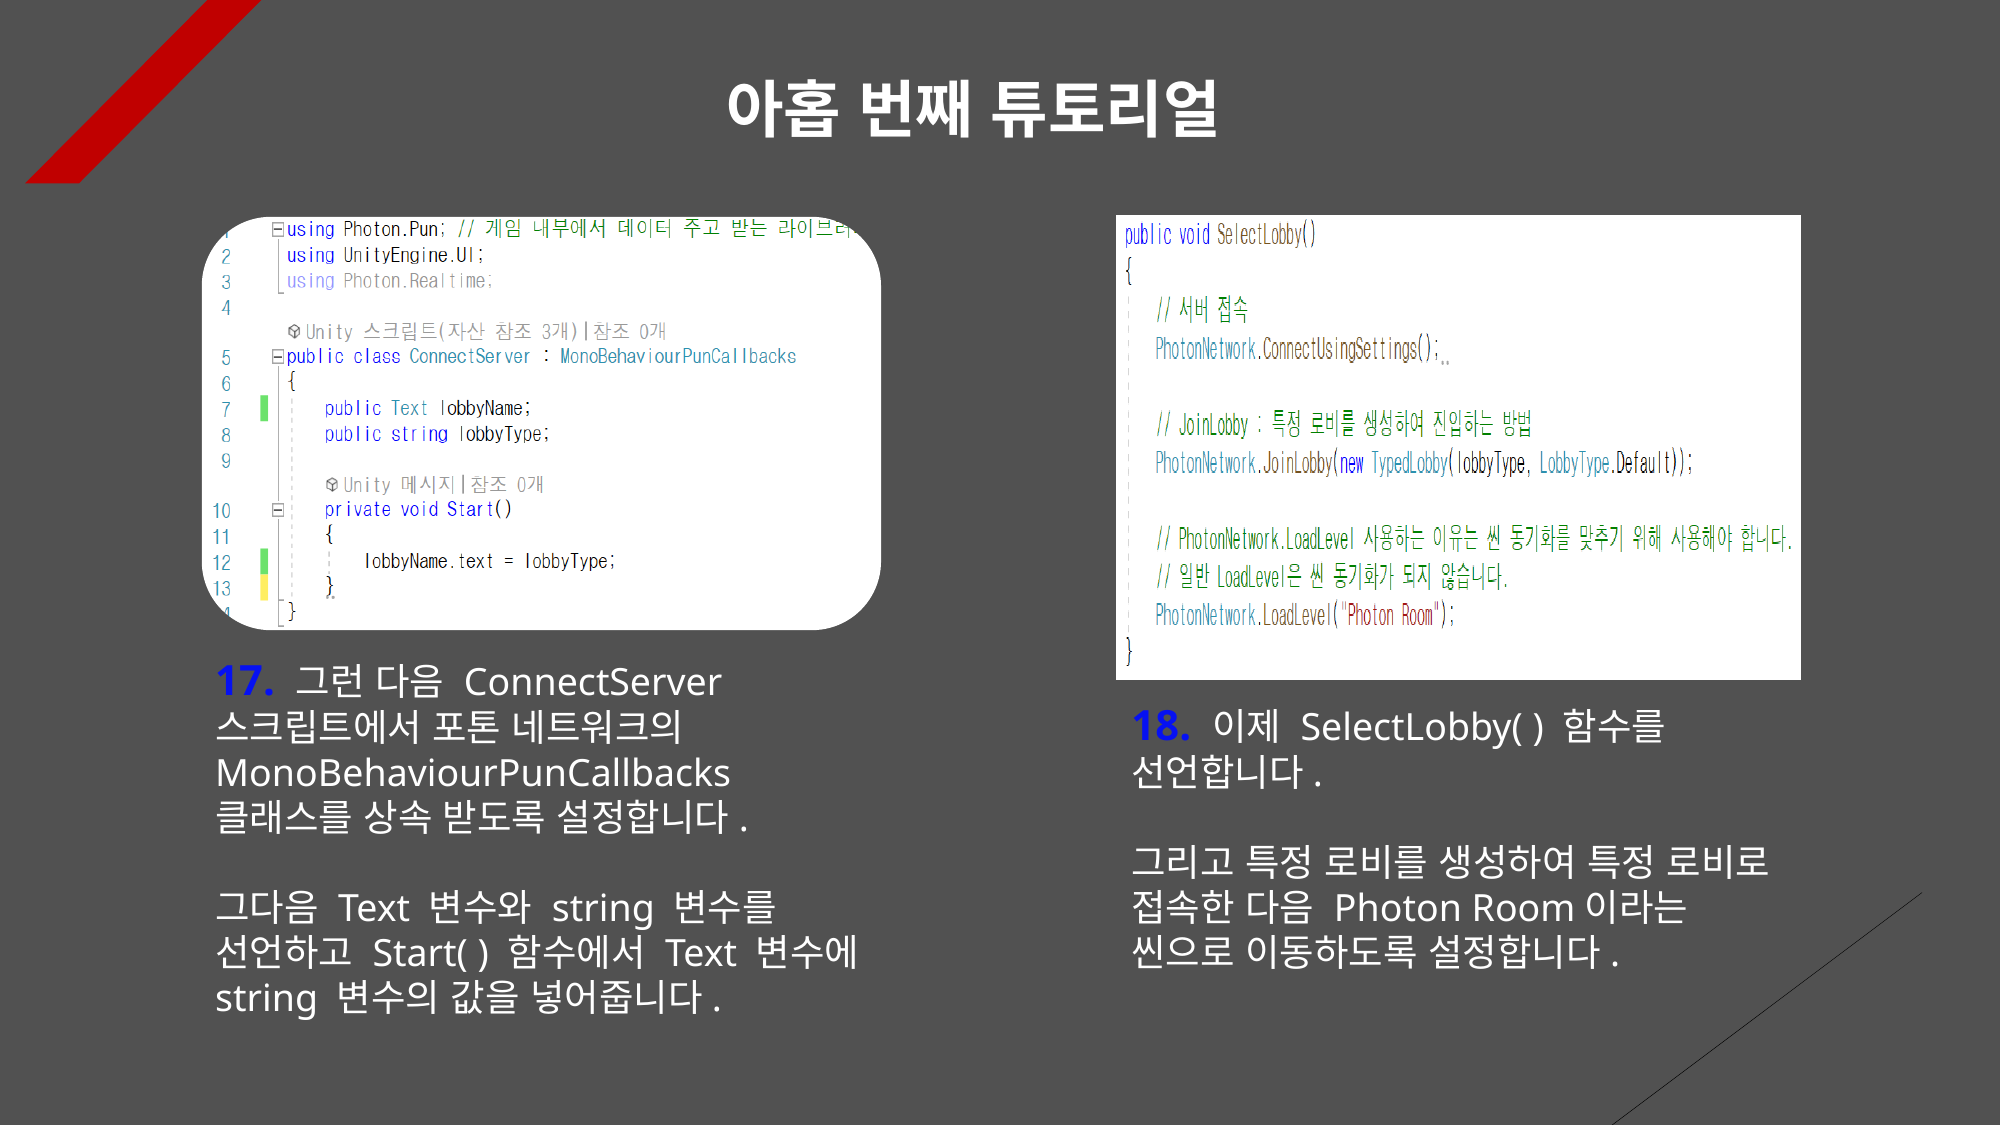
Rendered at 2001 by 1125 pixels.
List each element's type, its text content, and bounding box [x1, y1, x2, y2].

text_box 17. 그런 다음 ConnectServer 스크립트에서 포톤 네트워크의 MonoBehaviourPunCallbacks 클래스를 상속 받도록 설정합니다. 그다음 Text 변수와 string 변수를 선언하고 Start( ) 함수에서 Text 변수에 string 변수의 값을 넣어줍니다. [200, 646, 881, 1027]
text_box 아홉 번째 튜토리얼 [711, 61, 1290, 153]
picture [201, 216, 882, 631]
picture [1116, 215, 1801, 680]
text_box 18. 이제 SelectLobby( ) 함수를 선언합니다. 그리고 특정 로비를 생성하여 특정 로비로 접속한 다음 Photon Room이라는 씬으로 이동하도록 설정합니다. [1116, 691, 1799, 982]
